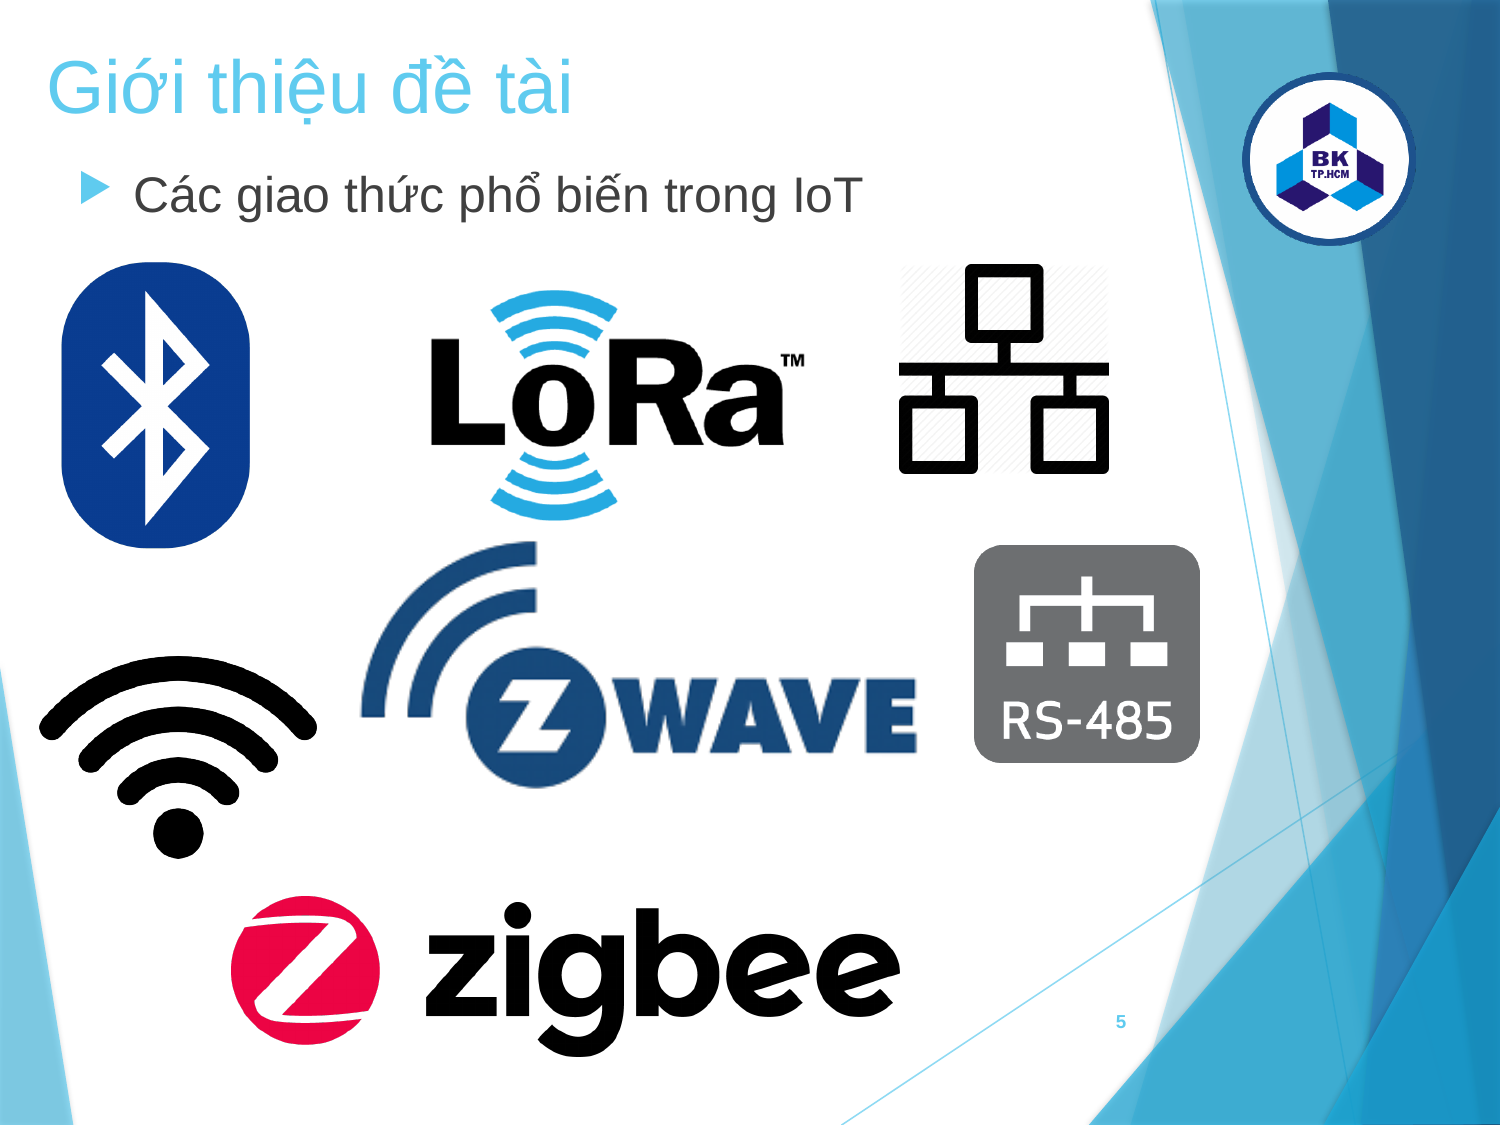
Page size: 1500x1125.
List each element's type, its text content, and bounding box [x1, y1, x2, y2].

picture [0, 260, 1110, 812]
picture [1242, 72, 1416, 246]
text_box Các giao thức phổ biến trong IoT [62, 155, 1413, 991]
slide_number 5 [1057, 991, 1142, 1051]
picture [964, 544, 1209, 764]
picture [38, 618, 900, 1058]
text_box Giới thiệu đề tài [30, 31, 1206, 124]
